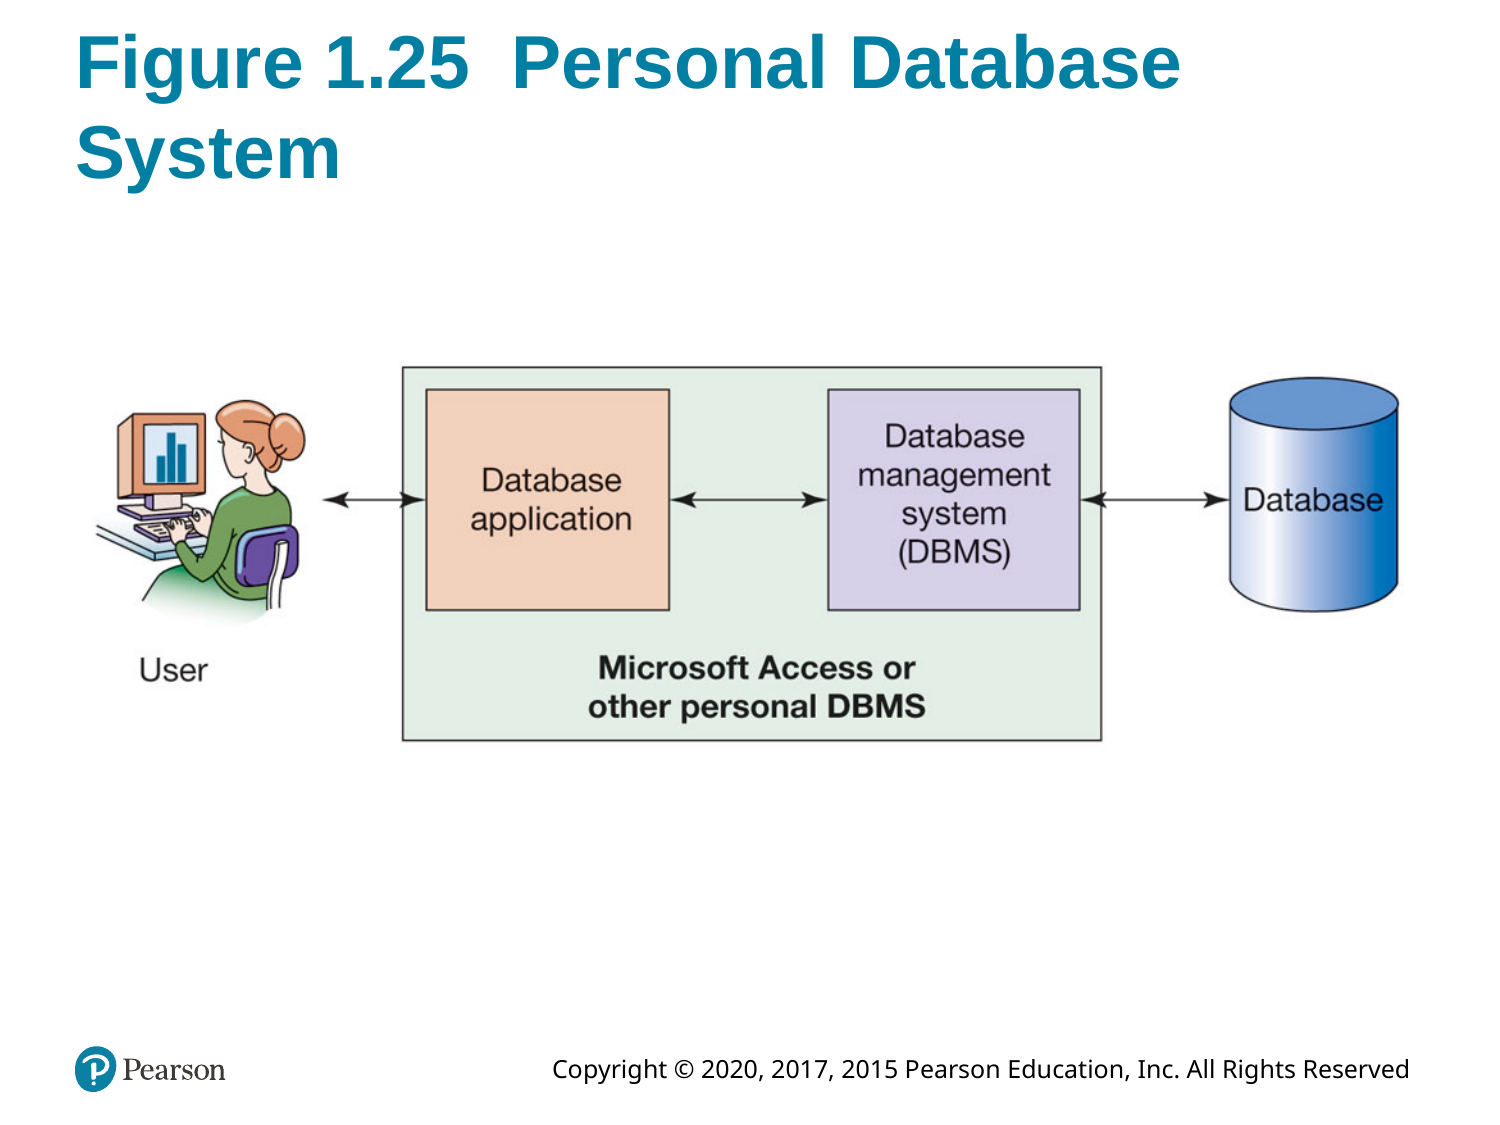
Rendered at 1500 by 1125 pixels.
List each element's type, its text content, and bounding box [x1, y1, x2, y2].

title Figure 1.25 Personal Database System [75, 7, 1413, 199]
picture [92, 300, 1405, 752]
